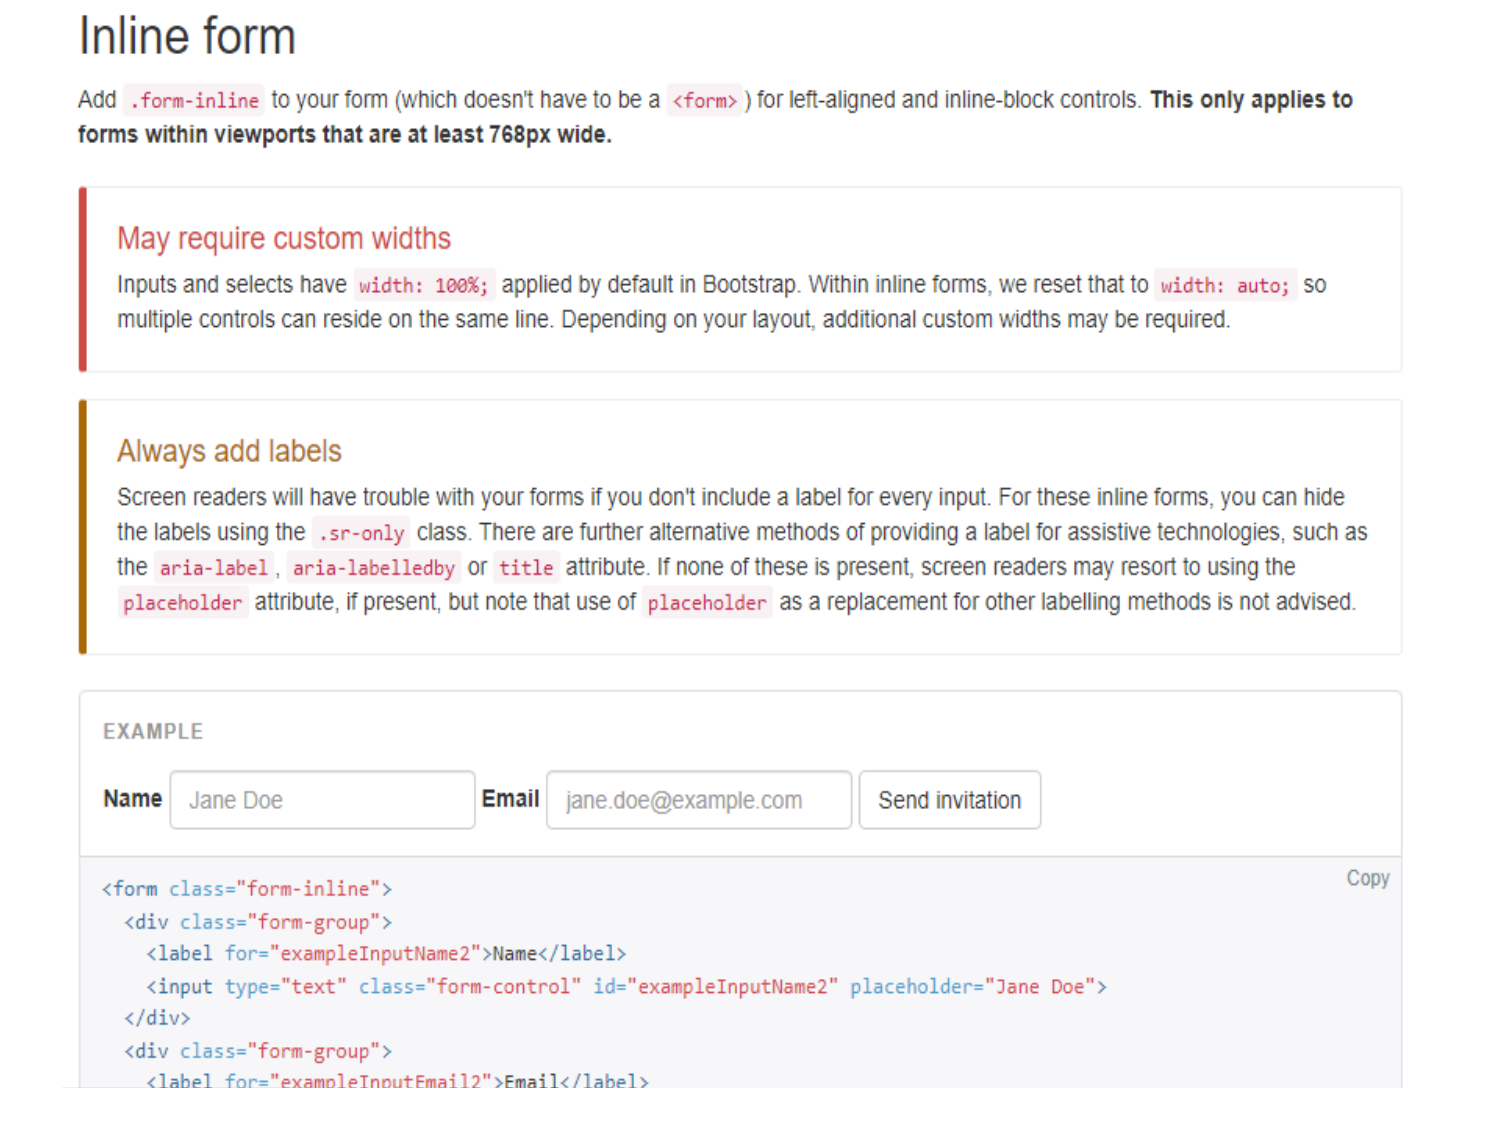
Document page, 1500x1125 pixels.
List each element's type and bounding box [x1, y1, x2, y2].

picture [62, 1, 1416, 1088]
